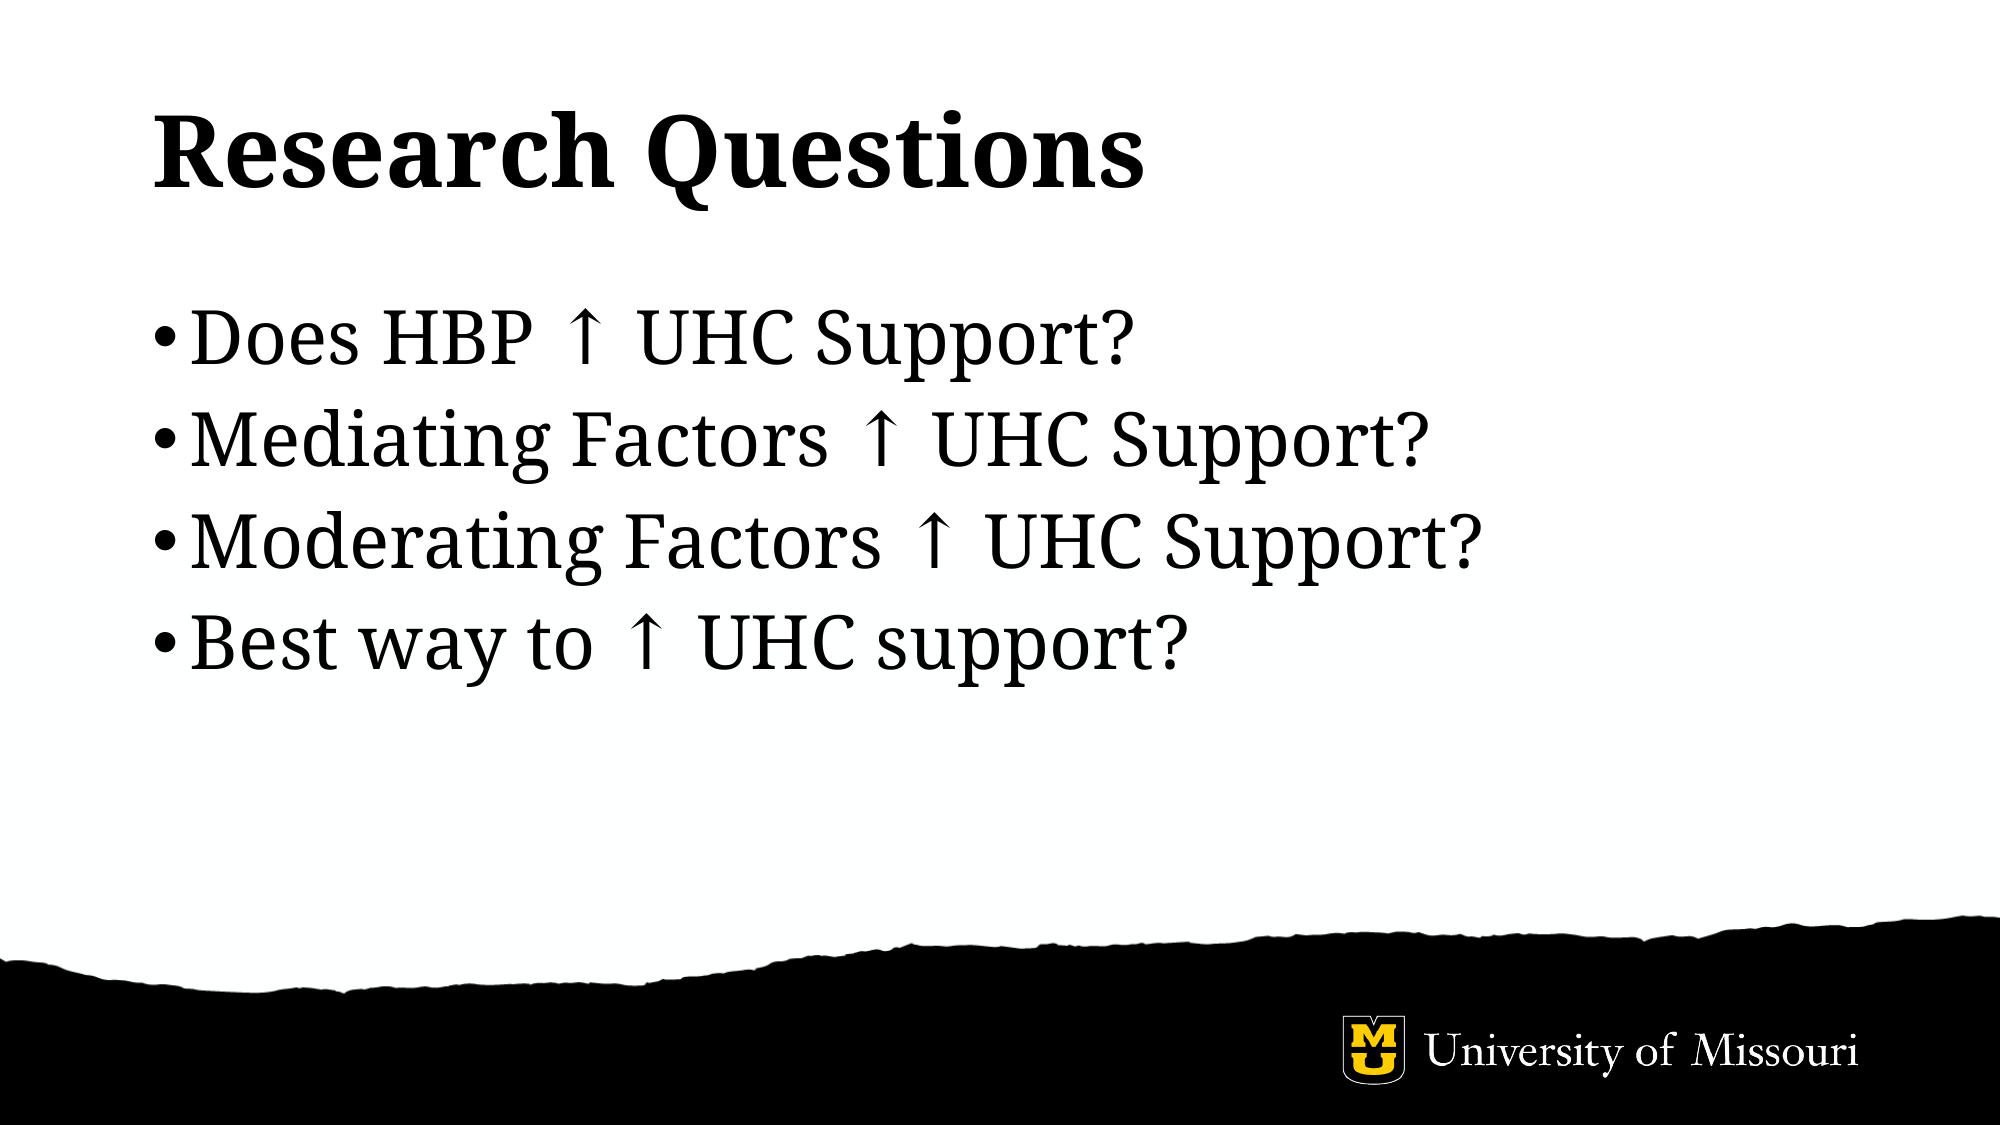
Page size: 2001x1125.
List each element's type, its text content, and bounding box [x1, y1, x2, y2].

list Does HBP ↑ UHC Support? Mediating Factors ↑ UHC Support? Moderating Factors ↑ UHC Support? Best way to ↑ UHC support? [137, 292, 1863, 902]
title Research Questions [137, 87, 1863, 224]
picture [0, 901, 2000, 1125]
